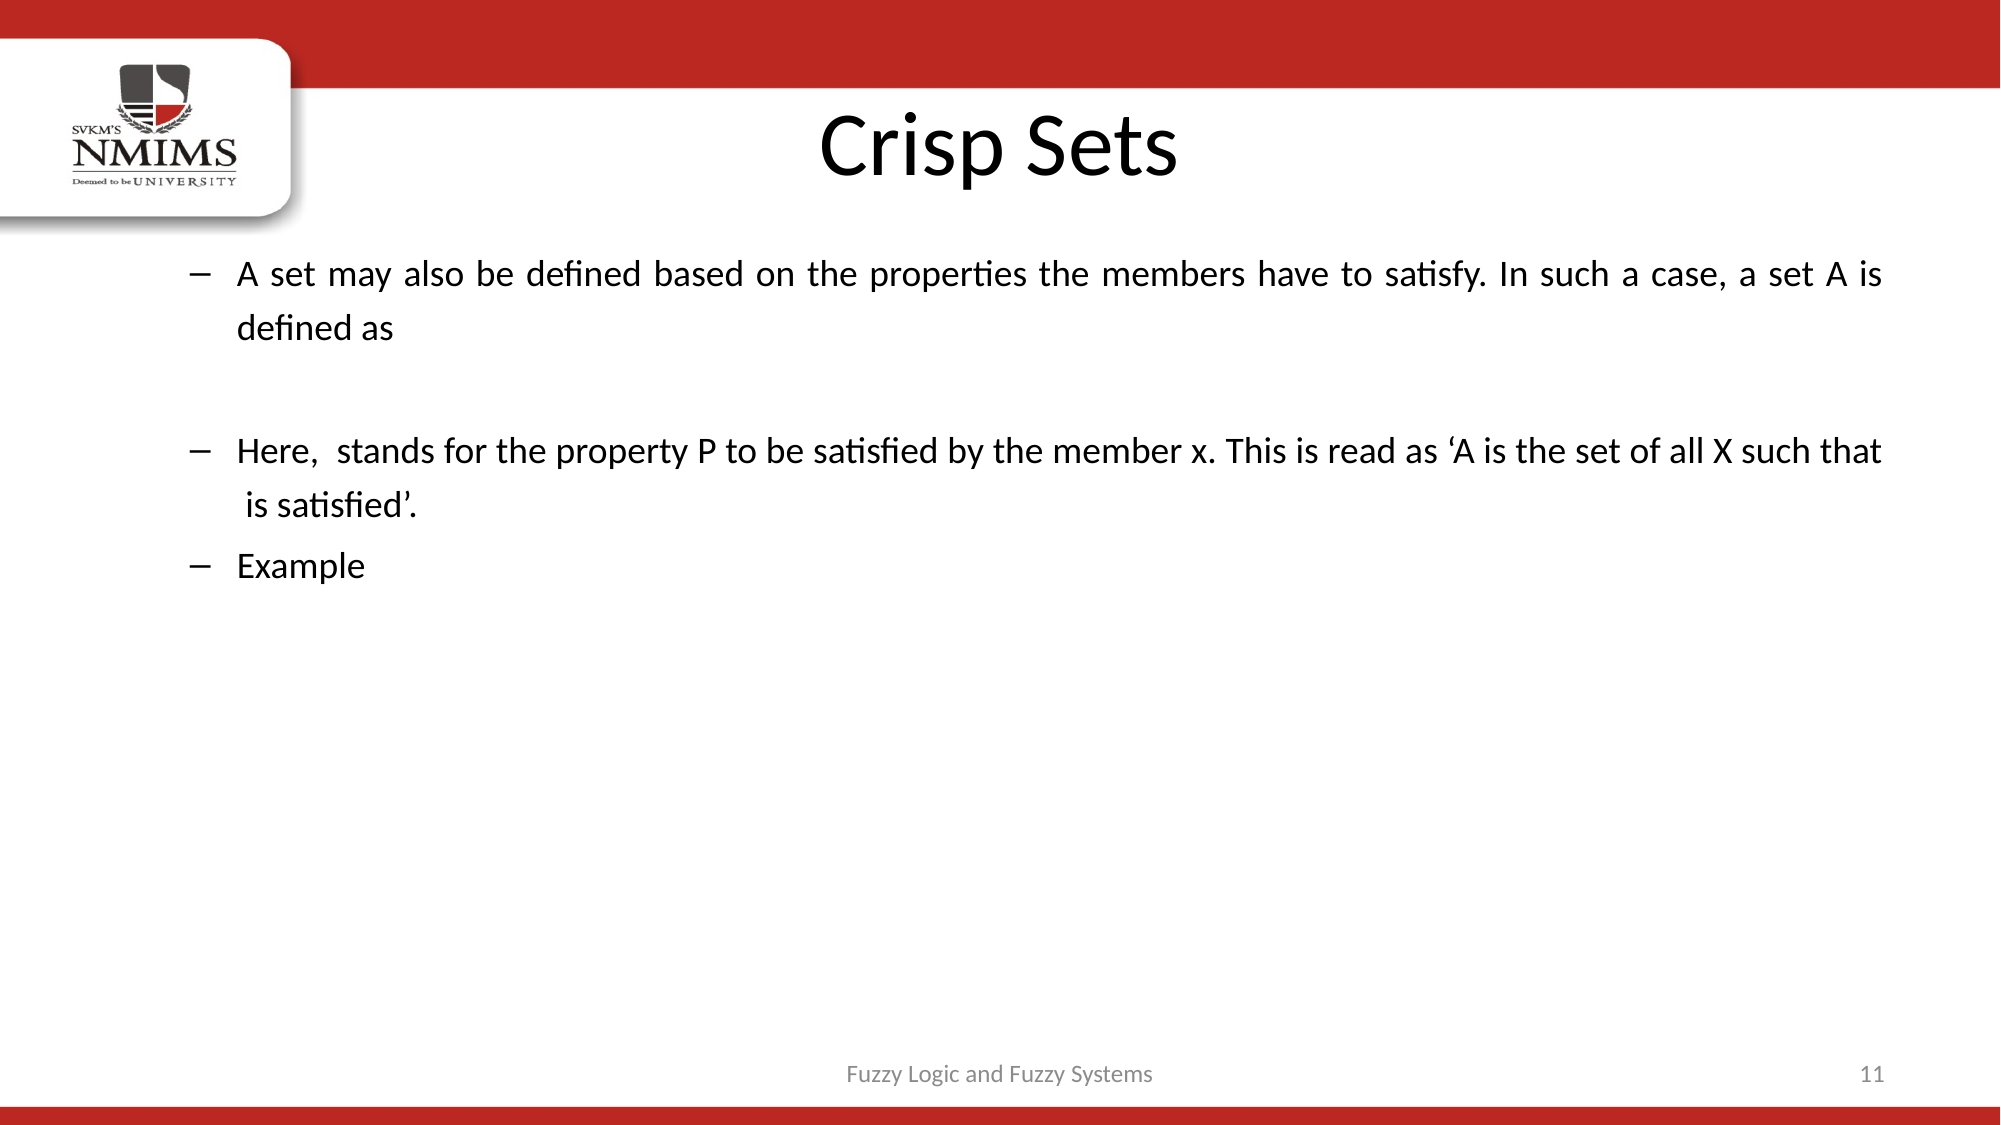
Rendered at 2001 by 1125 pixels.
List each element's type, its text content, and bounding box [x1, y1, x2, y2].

slide_number 11 [1433, 1042, 1900, 1103]
footer Fuzzy Logic and Fuzzy Systems [683, 1042, 1317, 1103]
title Crisp Sets [99, 45, 1900, 233]
picture [0, 0, 2001, 1125]
